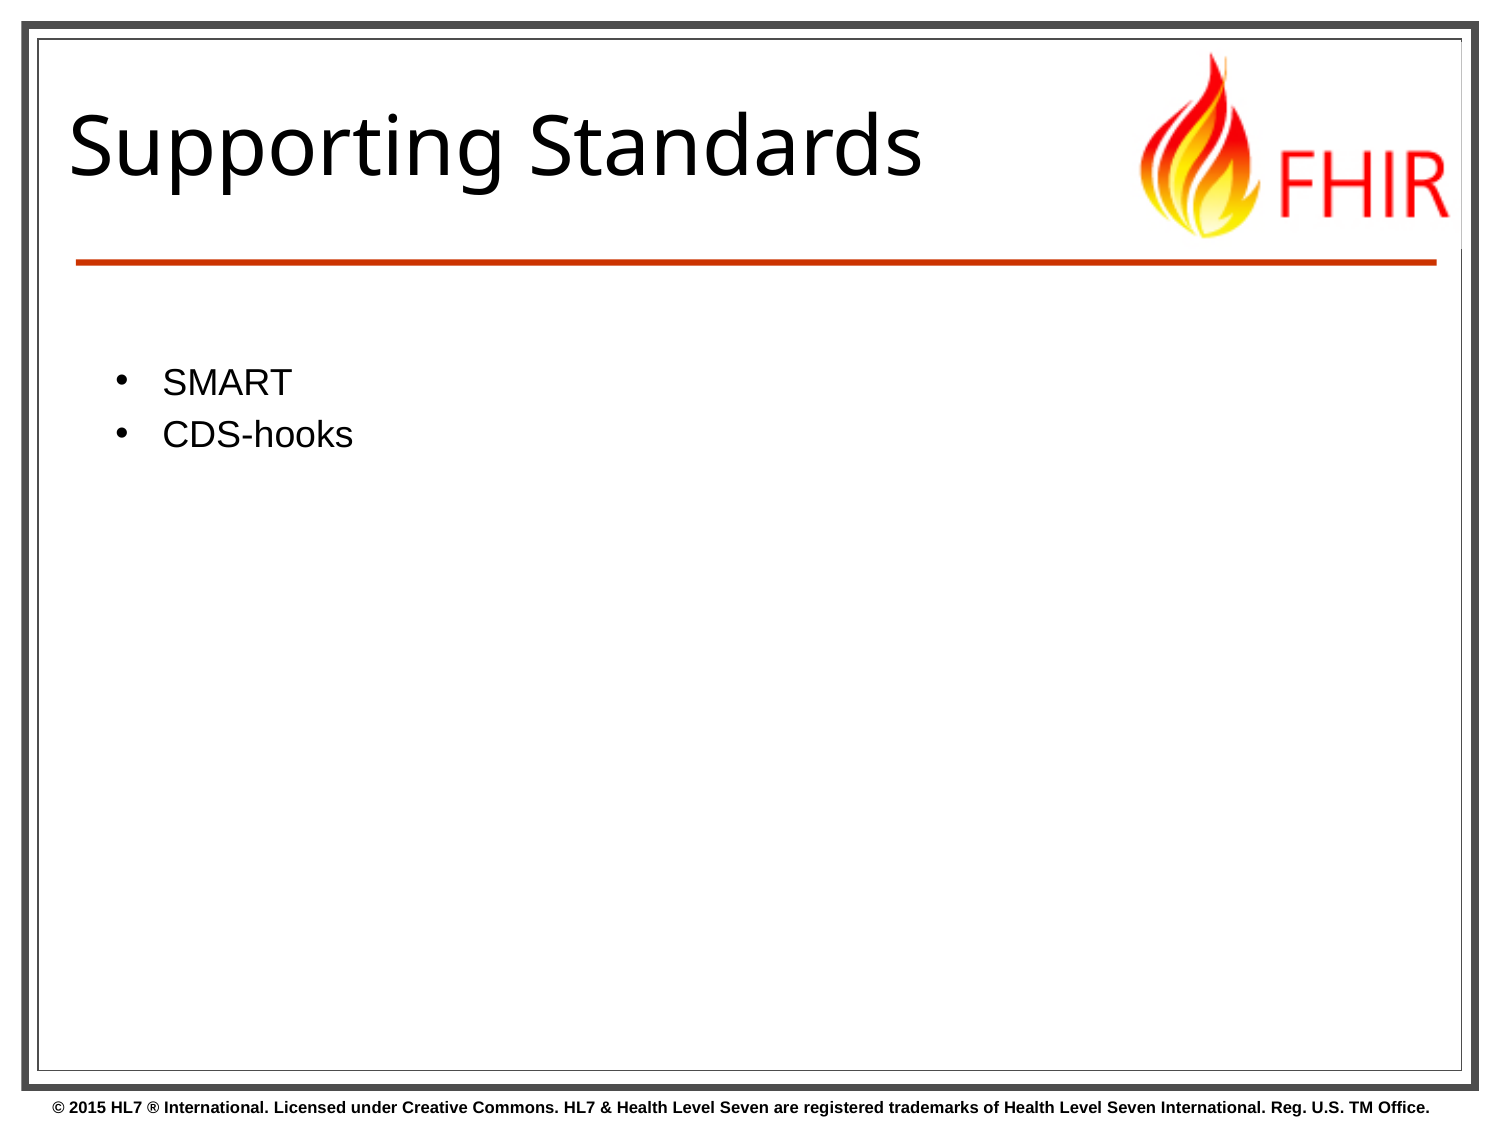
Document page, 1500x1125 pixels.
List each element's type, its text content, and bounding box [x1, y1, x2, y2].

list SMART CDS-hooks [100, 349, 1384, 918]
title Supporting Standards [53, 54, 1128, 249]
picture [1128, 42, 1462, 249]
